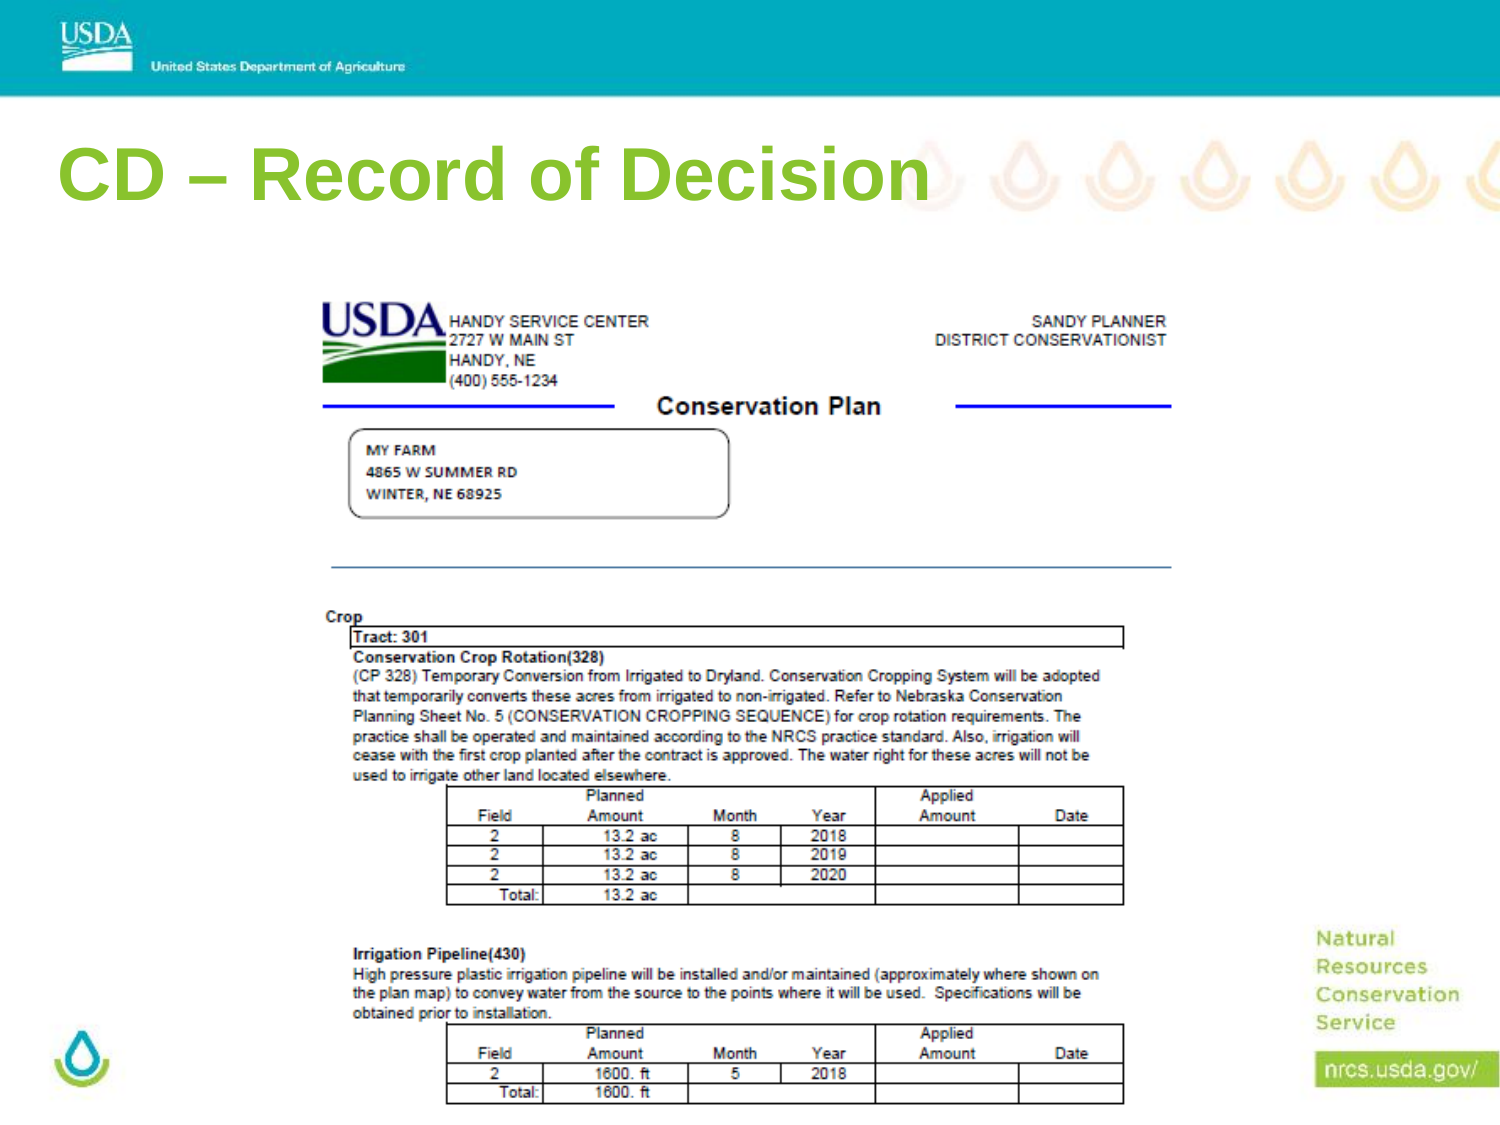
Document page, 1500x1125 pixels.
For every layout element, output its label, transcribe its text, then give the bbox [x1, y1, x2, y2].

title CD – Record of Decision [42, 92, 1393, 248]
picture [0, 0, 1500, 1125]
text_box [75, 262, 851, 900]
